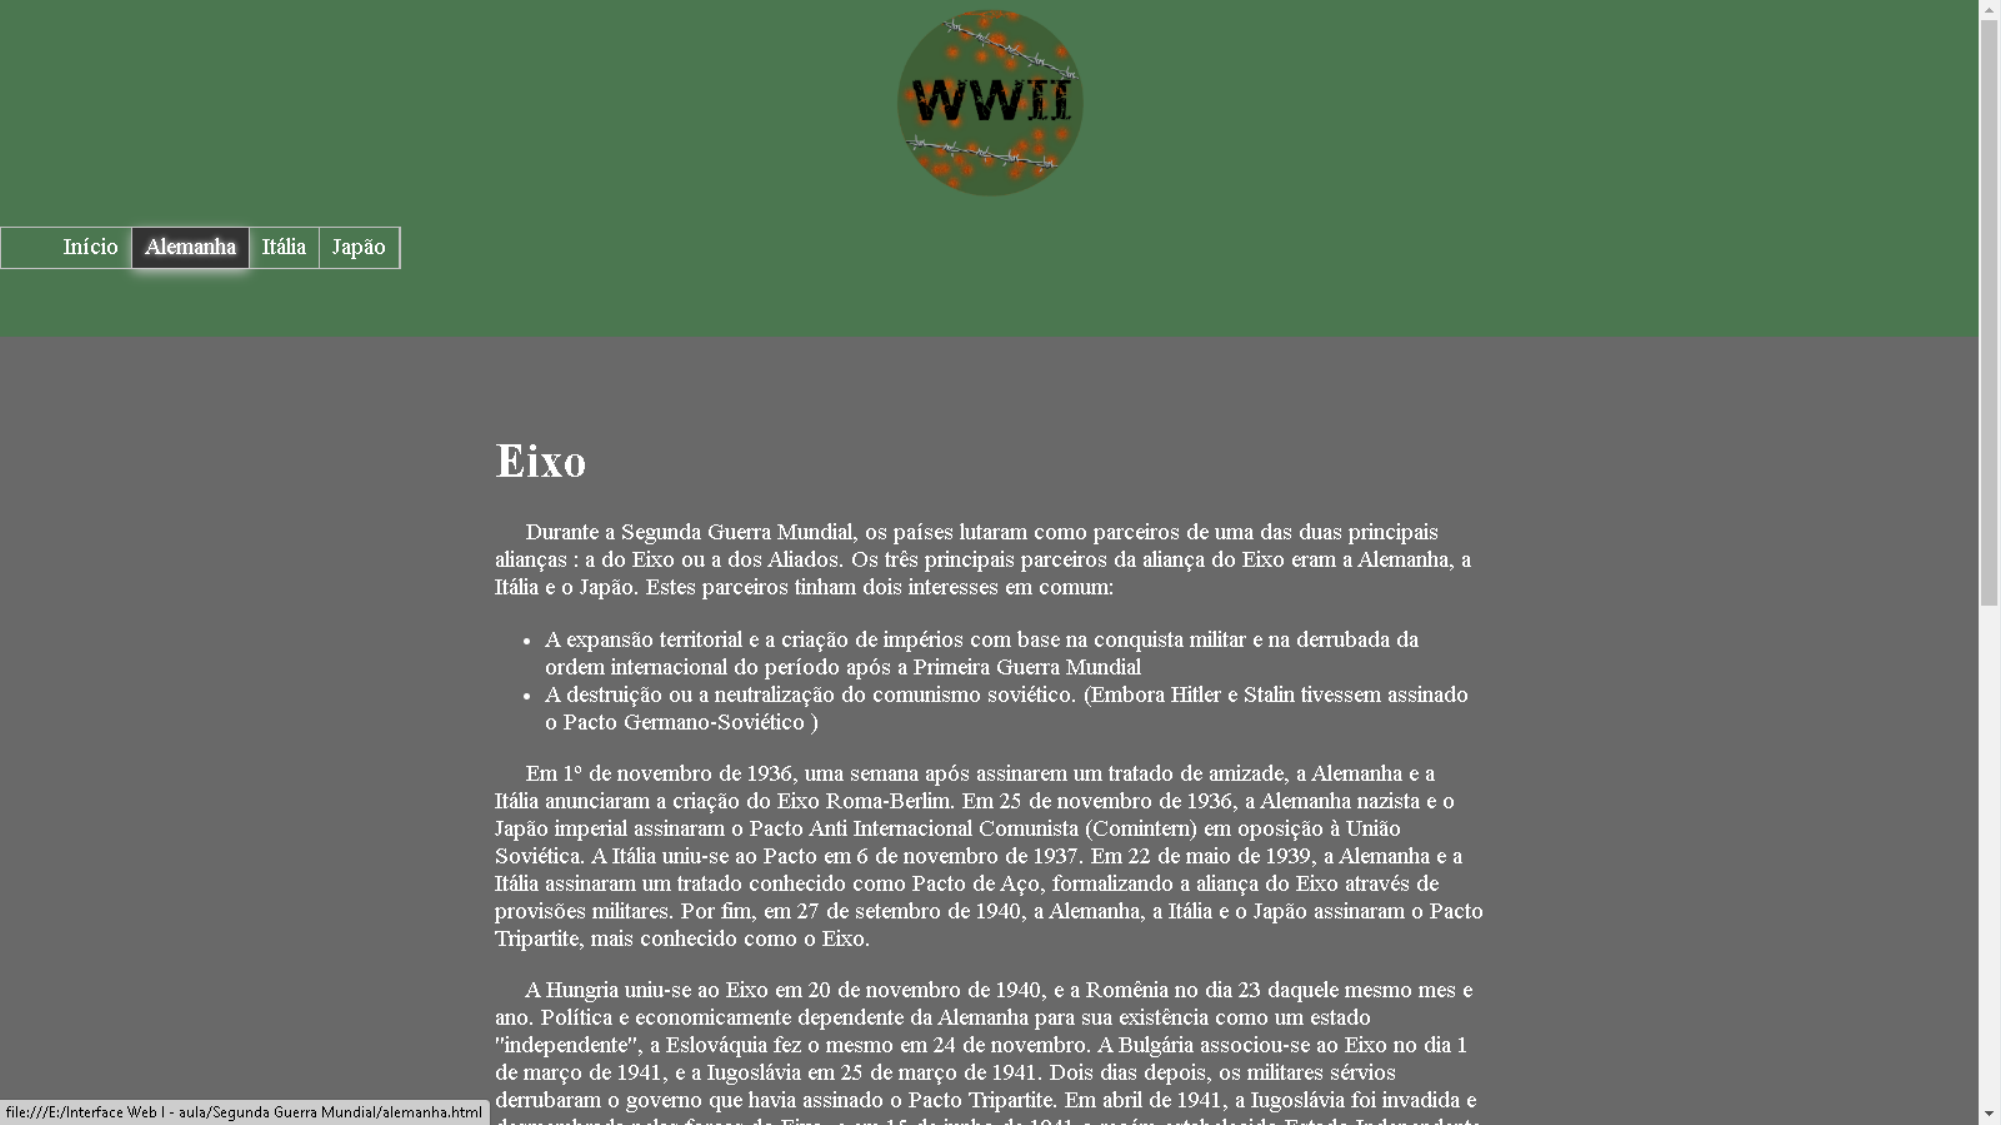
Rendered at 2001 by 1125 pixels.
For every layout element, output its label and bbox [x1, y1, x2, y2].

list [0, 0, 2000, 1125]
